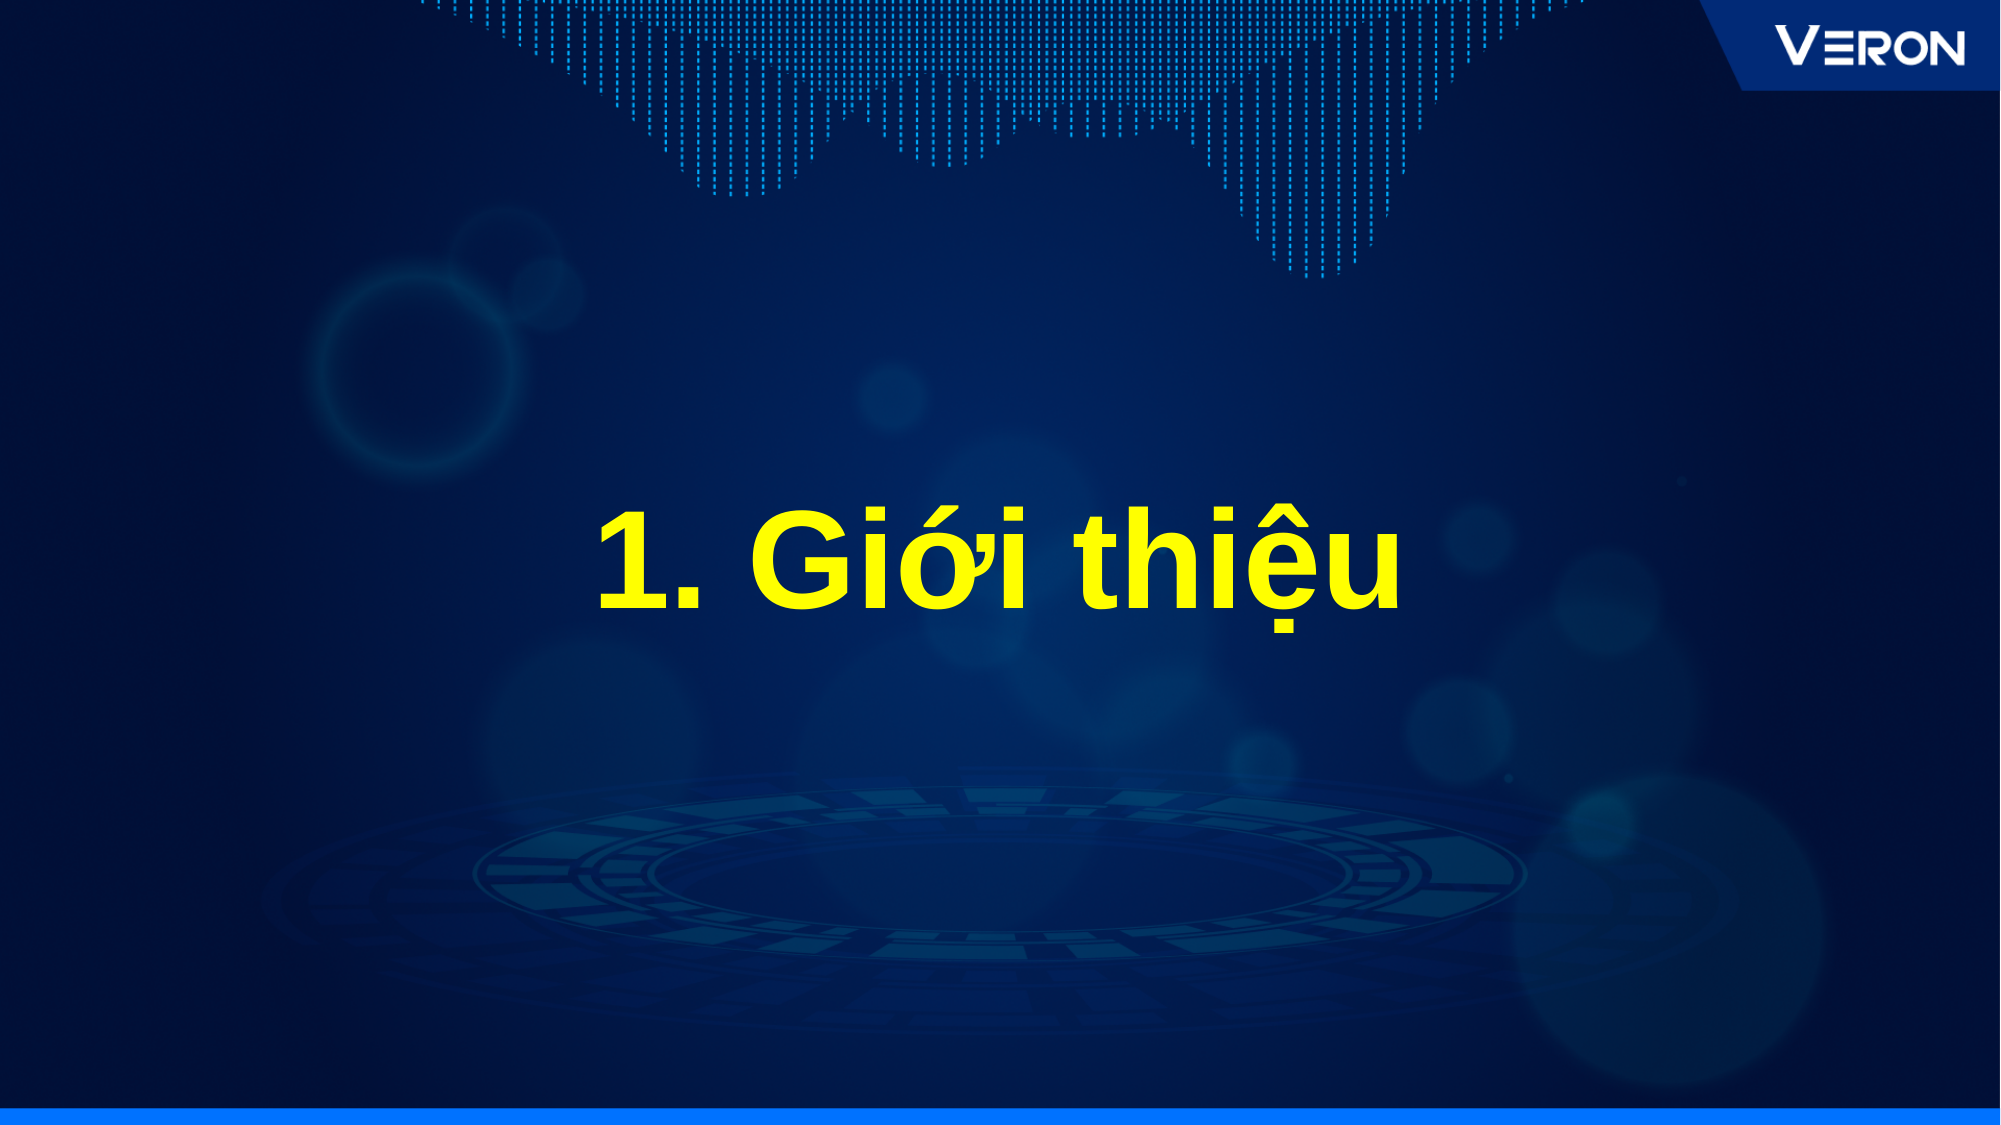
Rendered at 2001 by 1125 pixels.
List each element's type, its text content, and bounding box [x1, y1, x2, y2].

picture [0, 0, 2001, 1125]
text_box 1. Giới thiệu [155, 476, 1845, 649]
